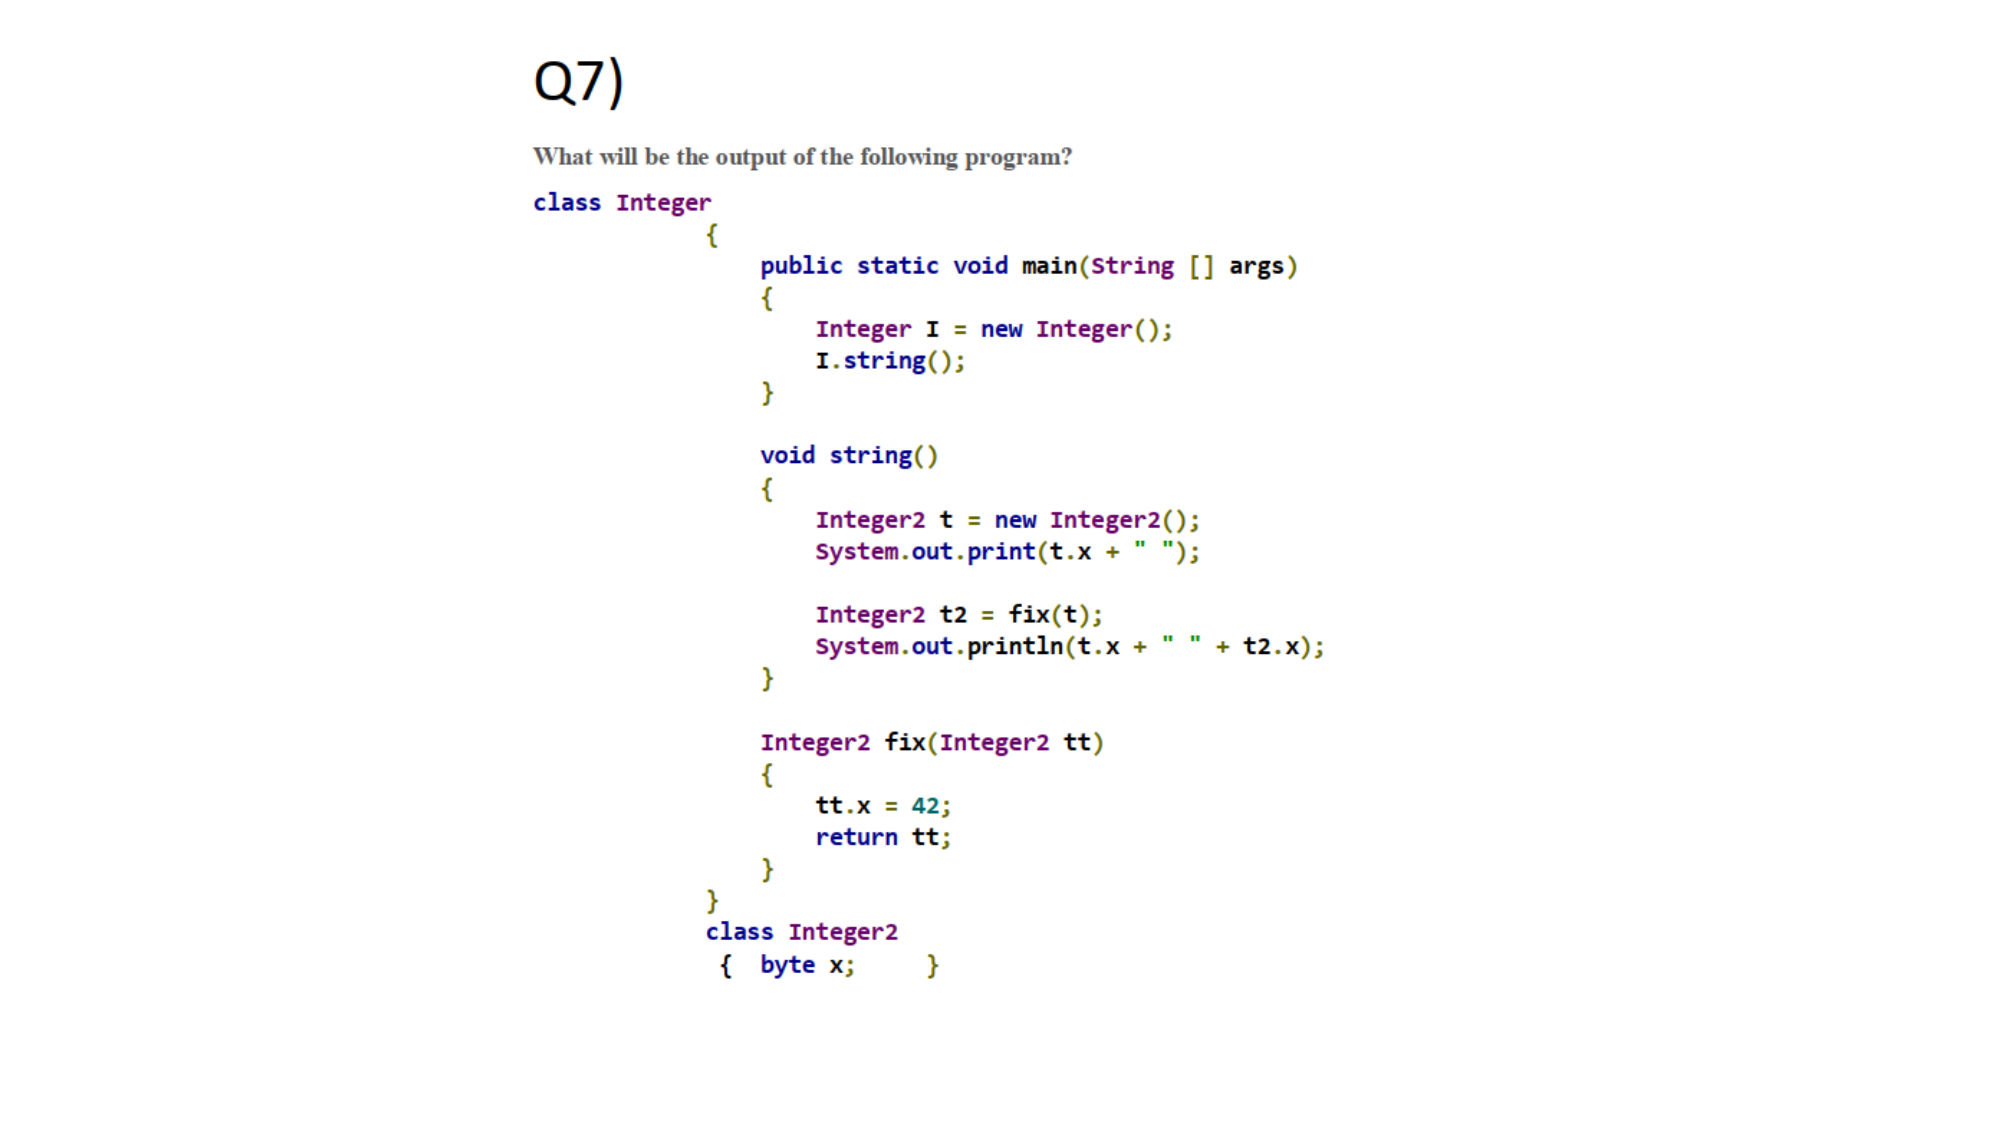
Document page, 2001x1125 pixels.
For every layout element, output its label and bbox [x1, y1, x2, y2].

picture [456, 17, 1443, 1052]
